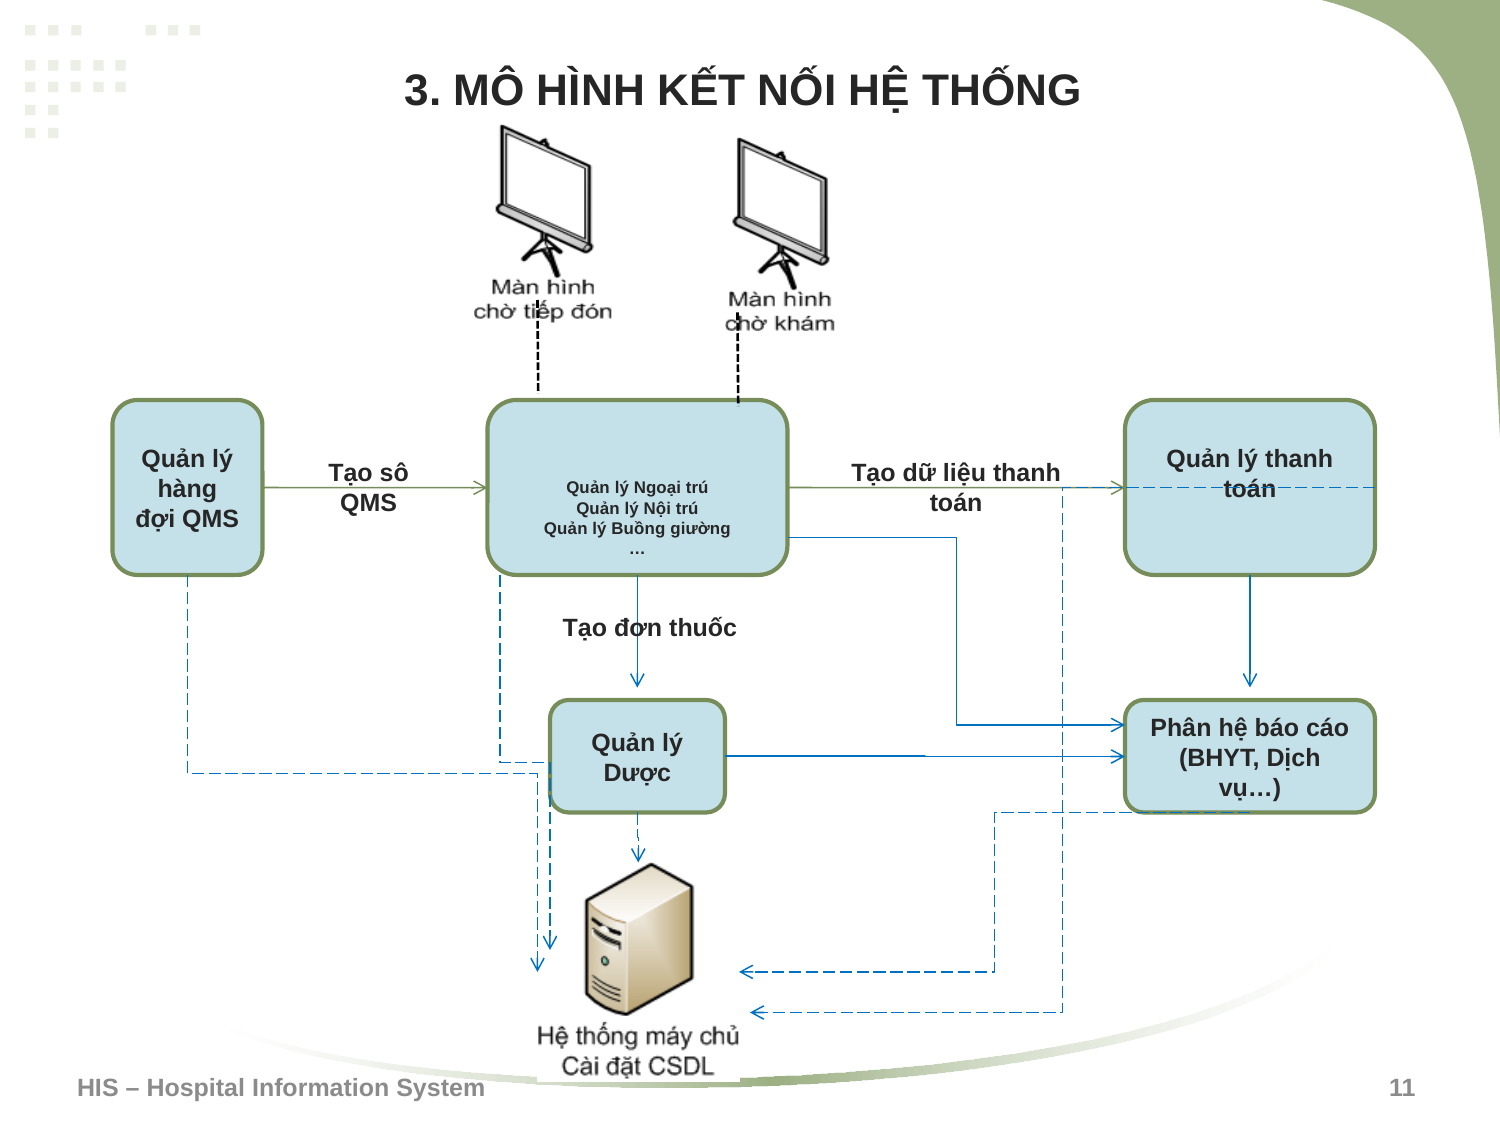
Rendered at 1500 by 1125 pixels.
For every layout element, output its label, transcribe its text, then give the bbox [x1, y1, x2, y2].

title 3. MÔ HÌNH KẾT NỐI HỆ THỐNG [87, 37, 1400, 175]
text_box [112, 124, 1376, 1082]
footer HIS – Hospital Information System 11 [37, 1059, 1463, 1113]
